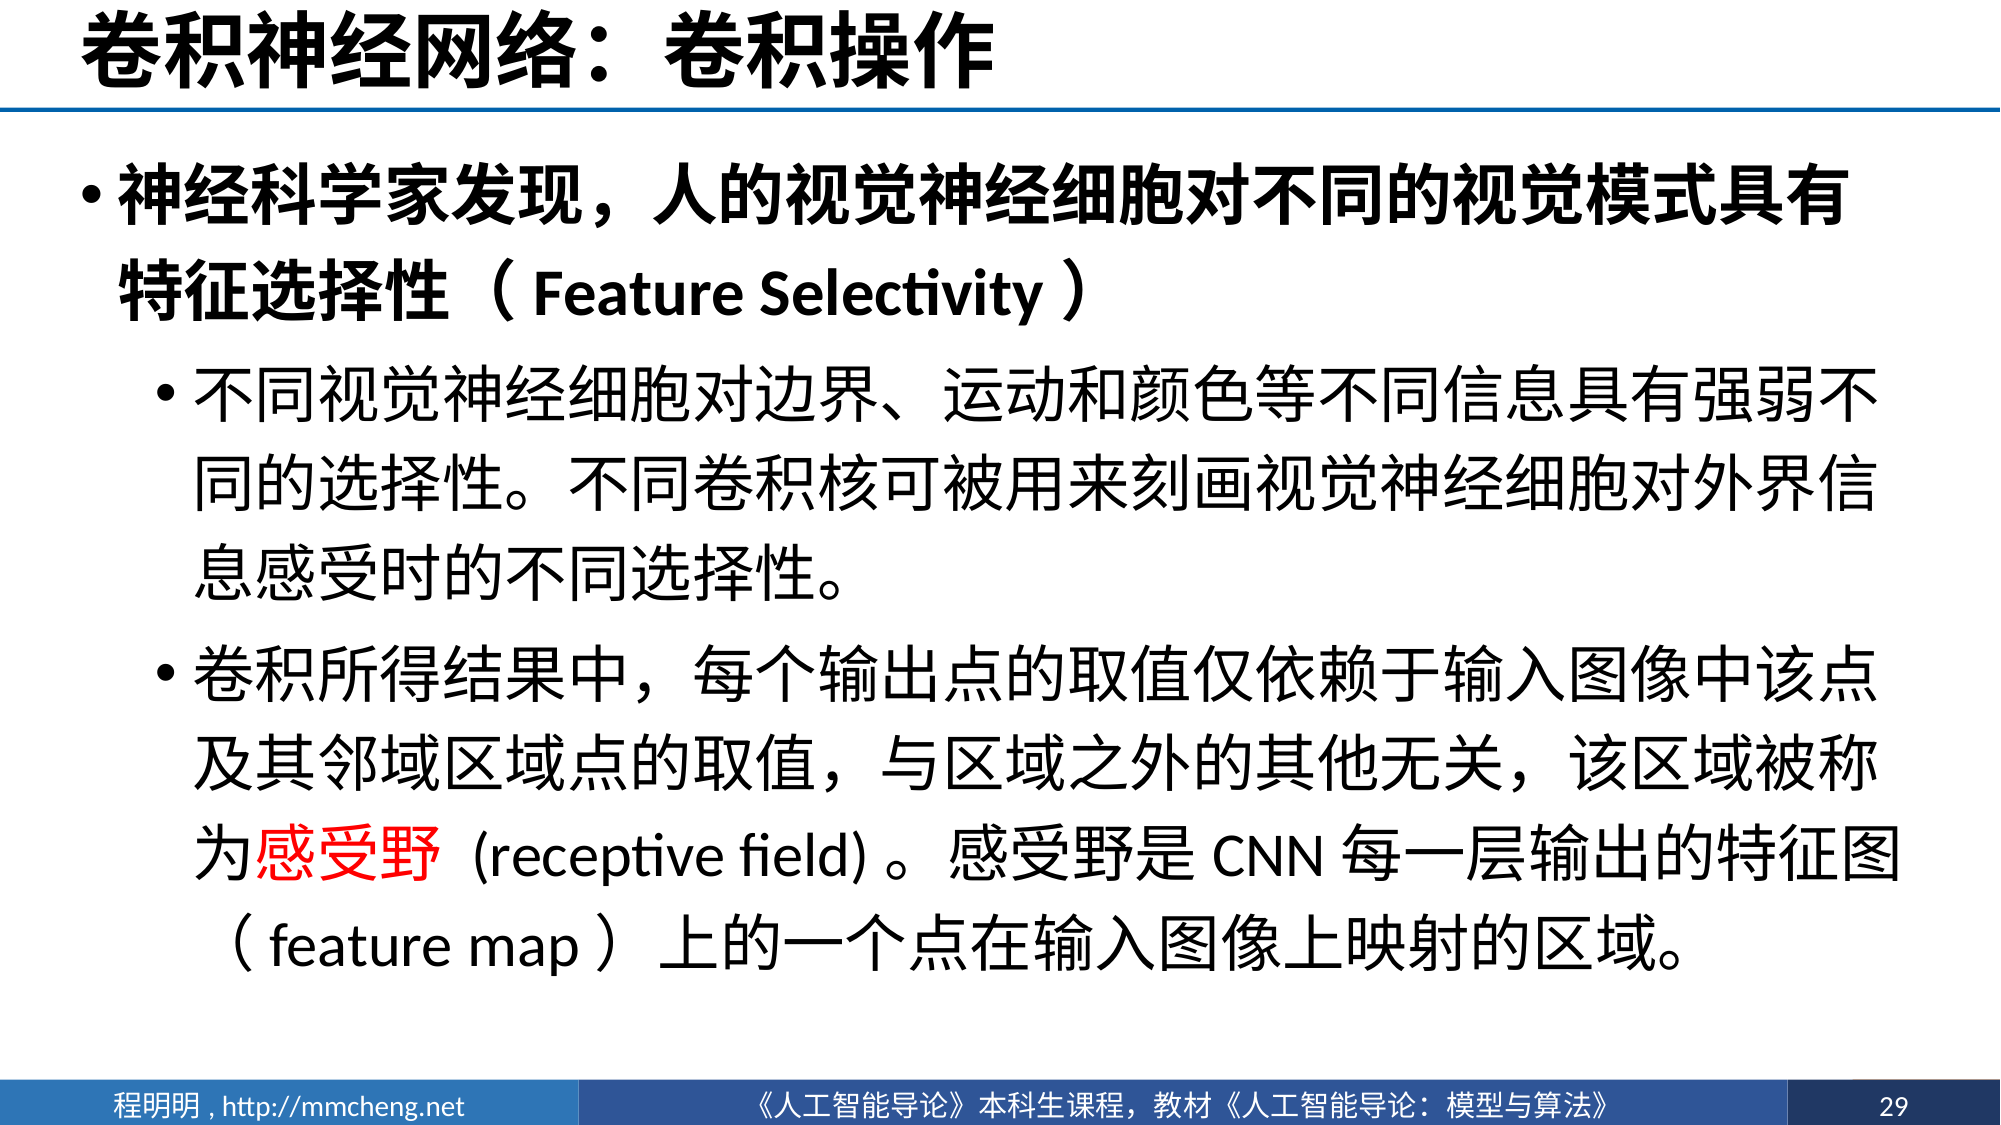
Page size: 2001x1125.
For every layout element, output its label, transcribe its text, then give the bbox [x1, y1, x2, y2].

title 卷积神经网络：卷积操作 [64, 0, 2000, 110]
list 神经科学家发现，人的视觉神经细胞对不同的视觉模式具有特征选择性（Feature Selectivity） 不同视觉神经细胞对边界、运动和颜色等不同信息具有强弱不同的选择性。不同卷积核可被用来刻画视觉神经细胞对外界信息感受时的不同选择性。 卷积所得结果中，每个输出点的取值仅依赖于输入图像中该点及其邻域区域点的取值，与区域之外的其他无关，该区域被称为感受野 (receptive field)。感受野是CNN每一层输出的特征图（feature map）上的一个点在输入图像上映射的区域。 [64, 129, 1928, 1105]
